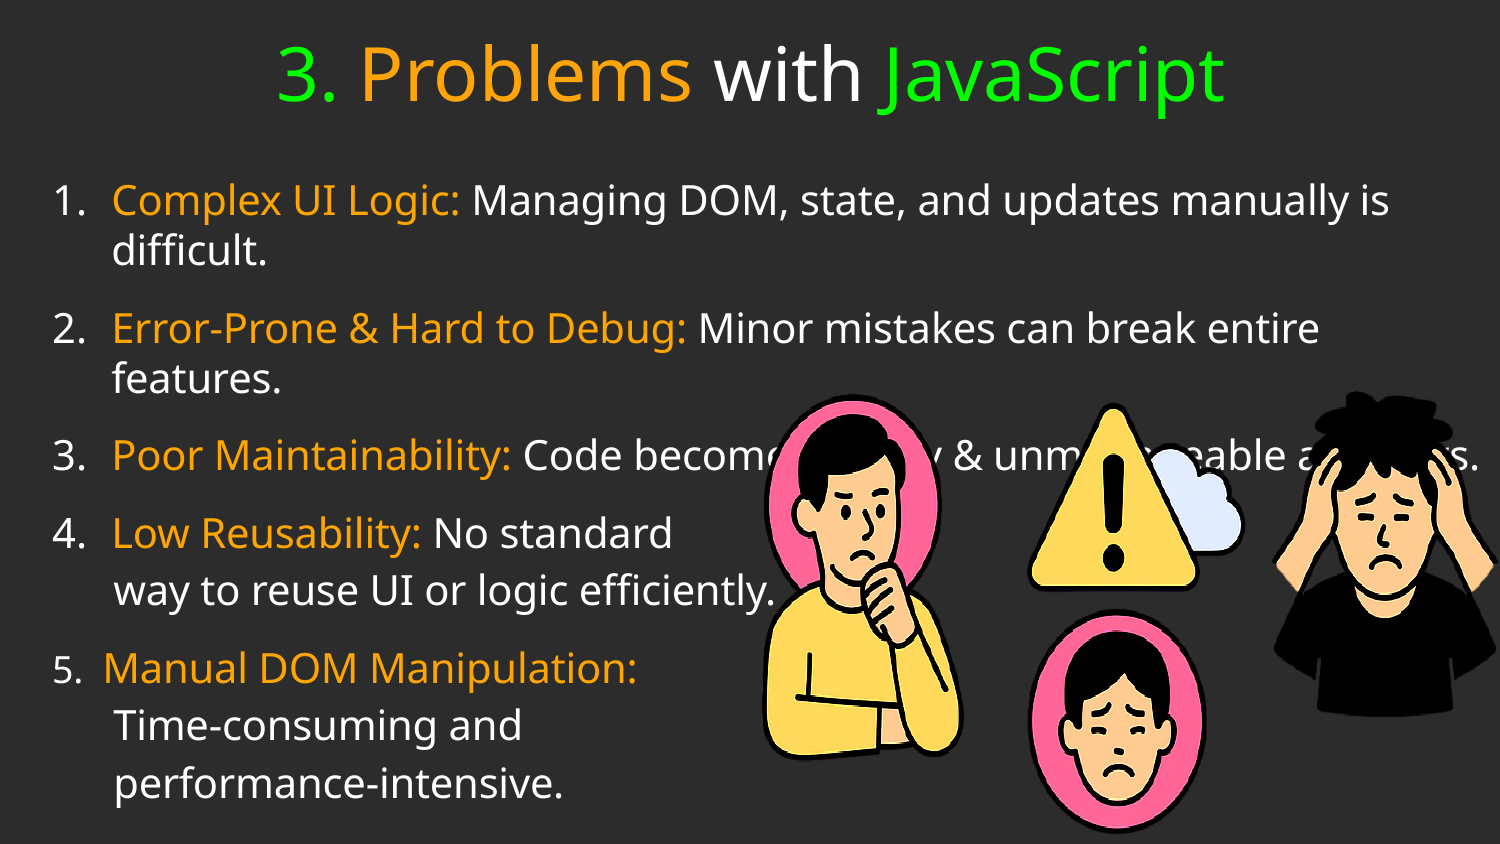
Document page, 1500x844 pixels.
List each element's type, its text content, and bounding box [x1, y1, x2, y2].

picture [737, 371, 1500, 844]
text_box Complex UI Logic: Managing DOM, state, and updates manually is difficult. Error-Prone & Hard to Debug: Minor mistakes can break entire features. Poor Maintainability: Code becomes messy & unmanageable as grows. Low Reusability: No standard way to reuse UI or logic efficiently. 5. Manual DOM Manipulation: Time-consuming and performance-intensive. [49, 171, 1488, 807]
title 3. Problems with JavaScript [195, 9, 1342, 168]
